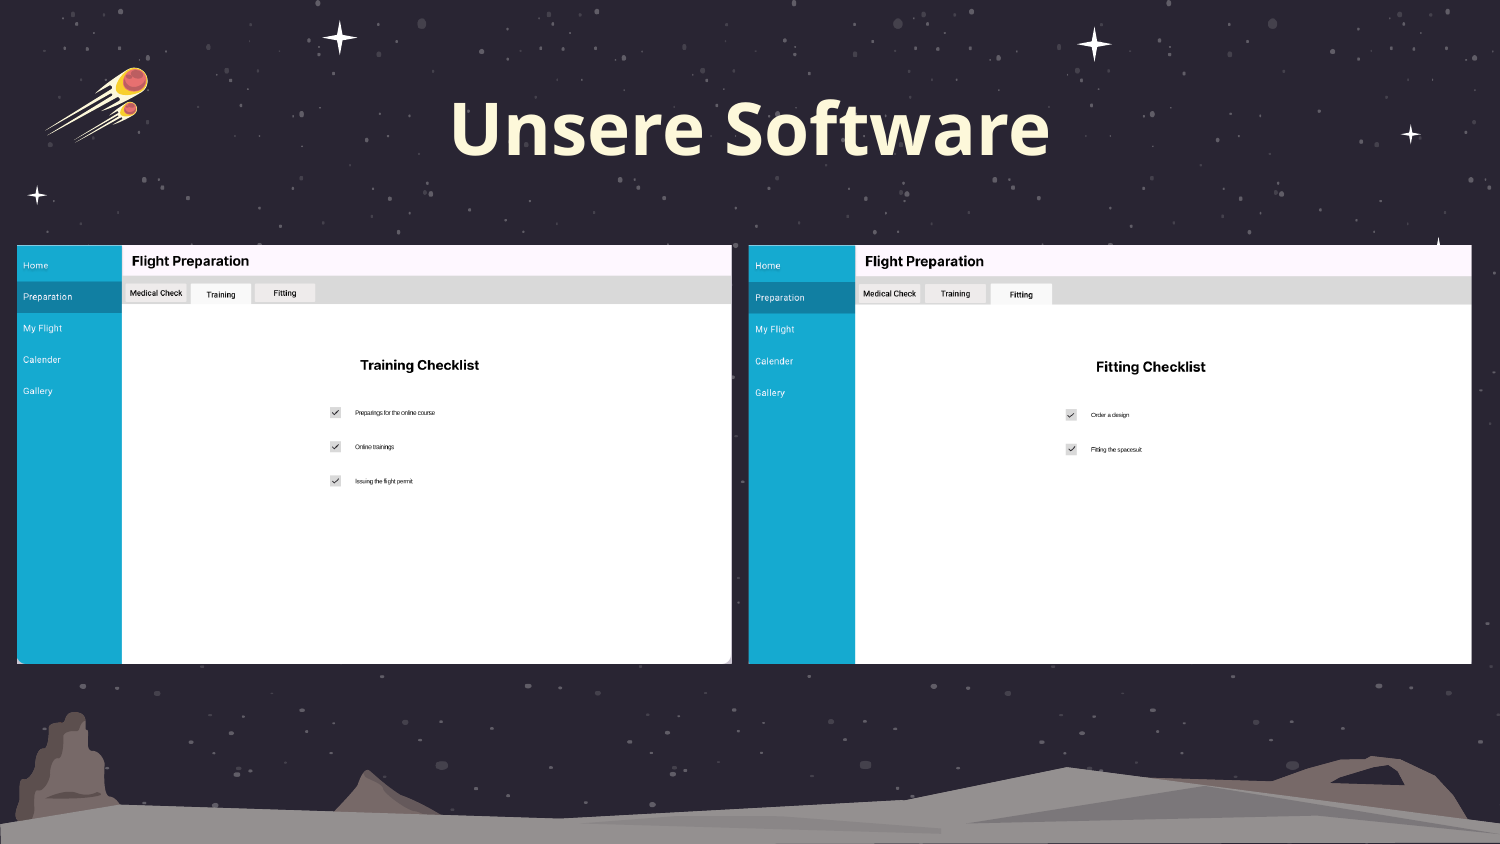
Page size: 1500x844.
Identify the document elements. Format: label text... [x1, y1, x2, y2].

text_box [0, 755, 1500, 844]
picture [17, 244, 732, 664]
title Unsere Software [118, 88, 1382, 164]
picture [748, 244, 1472, 664]
